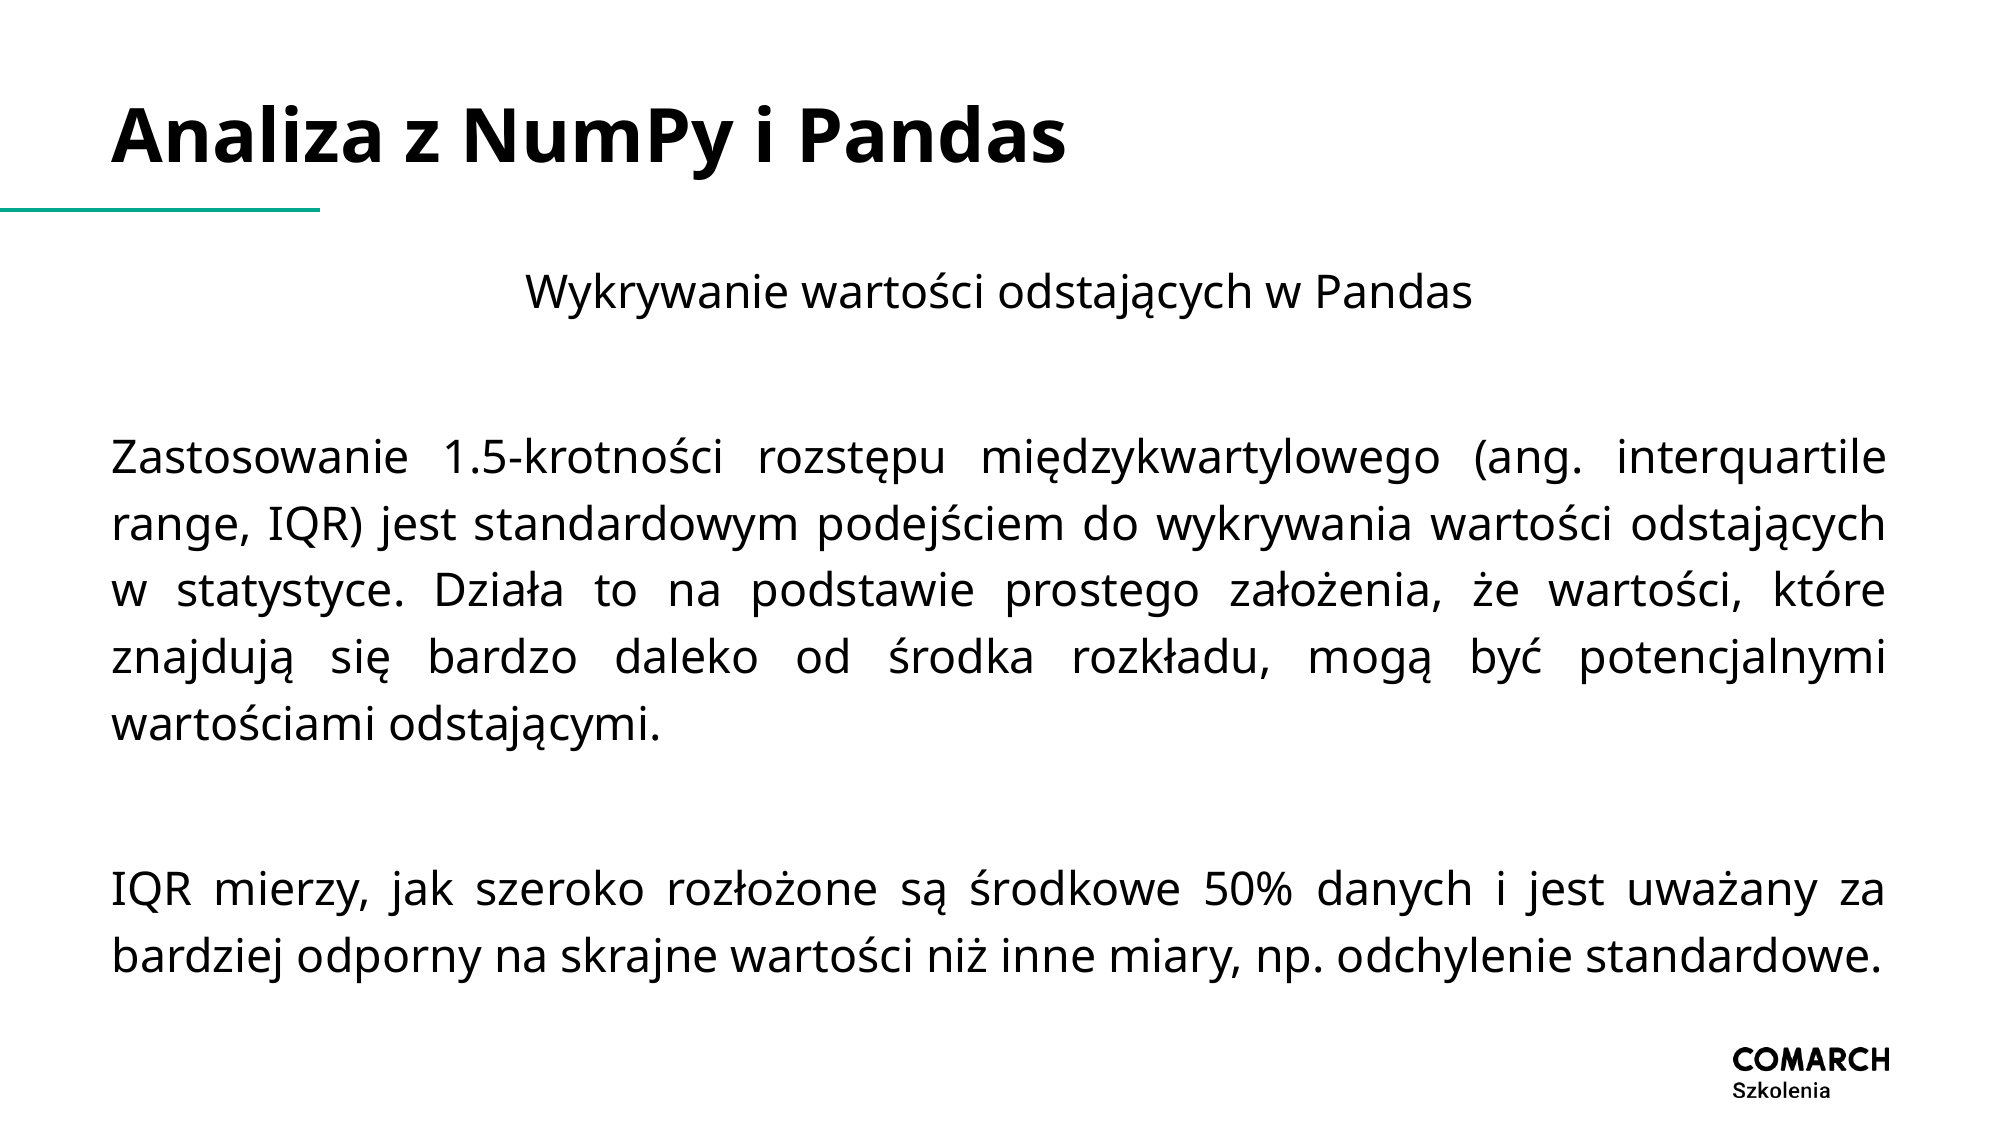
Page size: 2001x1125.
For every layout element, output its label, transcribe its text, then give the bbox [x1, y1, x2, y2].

list Wykrywanie wartości odstających w Pandas Zastosowanie 1.5-krotności rozstępu międzykwartylowego (ang. interquartile range, IQR) jest standardowym podejściem do wykrywania wartości odstających w statystyce. Działa to na podstawie prostego założenia, że wartości, które znajdują się bardzo daleko od środka rozkładu, mogą być potencjalnymi wartościami odstającymi. IQR mierzy, jak szeroko rozłożone są środkowe 50% danych i jest uważany za bardziej odporny na skrajne wartości niż inne miary, np. odchylenie standardowe. [111, 243, 1889, 1000]
title Analiza z NumPy i Pandas [111, 0, 1889, 185]
picture [1733, 1047, 1889, 1098]
